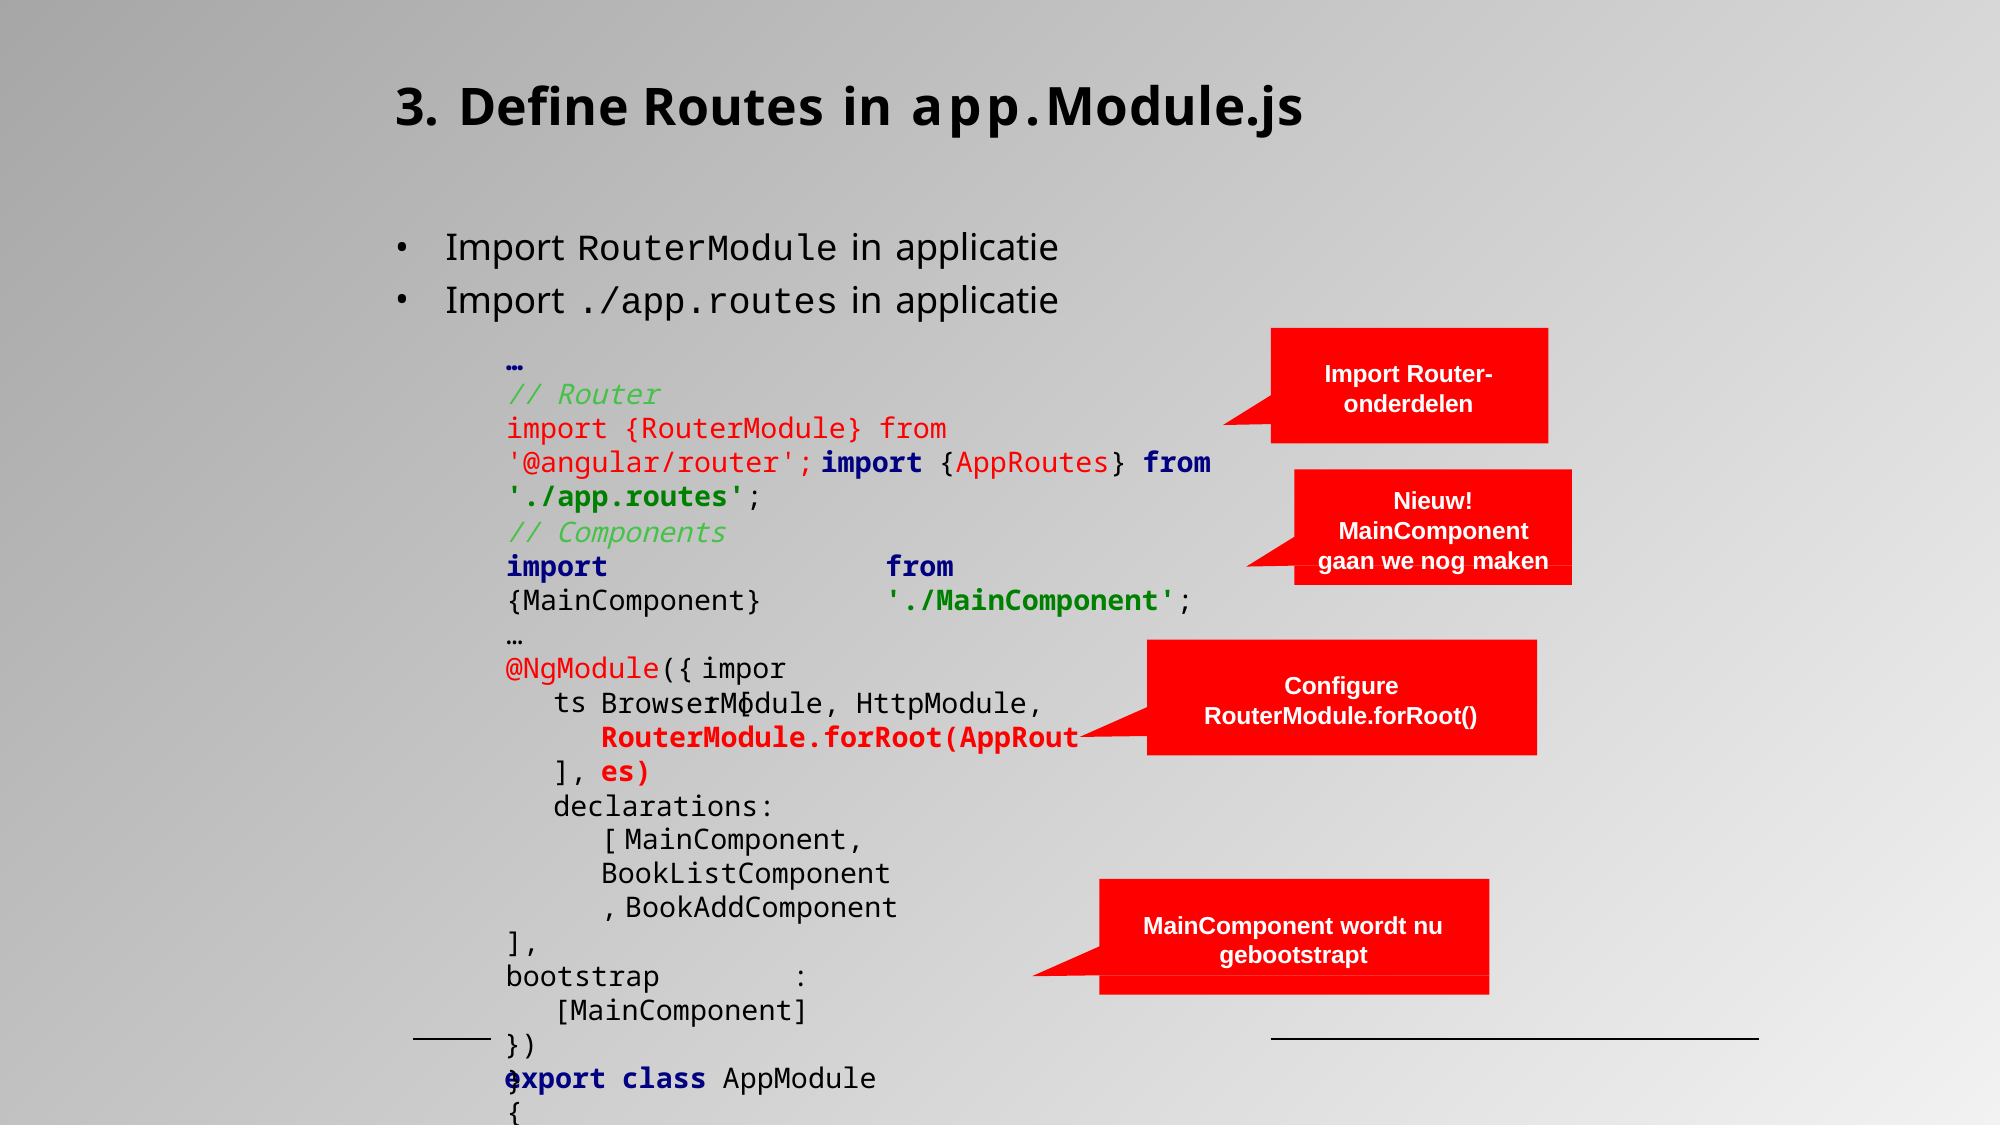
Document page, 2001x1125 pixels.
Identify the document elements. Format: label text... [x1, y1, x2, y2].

text_box [1079, 639, 1538, 756]
text_box [1031, 878, 1490, 995]
text_box MainComponent wordt nu gebootstrapt [1141, 909, 1448, 969]
text_box // Components import {MainComponent} … @NgModule({ imports : [ [504, 513, 856, 719]
text_box [1223, 327, 1549, 444]
text_box Configure RouterModule.forRoot() [1202, 670, 1483, 730]
title 3. Define Routes in app.Module.js [273, 9, 1796, 198]
text_box [1246, 469, 1572, 585]
text_box } [504, 1061, 524, 1097]
text_box ], declarations: [ MainComponent, BookListComponent, BookAddComponent ], bootstrap : [MainComponent] }) export class AppModule { [504, 753, 1062, 1125]
text_box Import Router- onderdelen [1322, 358, 1497, 418]
text_box Nieuw! MainComponent gaan we nog maken [1314, 485, 1552, 575]
text_box BrowserModule, HttpModule, RouterModule.forRoot(AppRoutes) [598, 685, 1093, 788]
text_box Import RouterModule in applicatie Import ./app.routes in applicatie … // Router import {RouterModule} from '@angular/router'; import {AppRoutes} from './app.routes'; [393, 223, 1219, 513]
text_box from './MainComponent'; [883, 548, 1251, 617]
